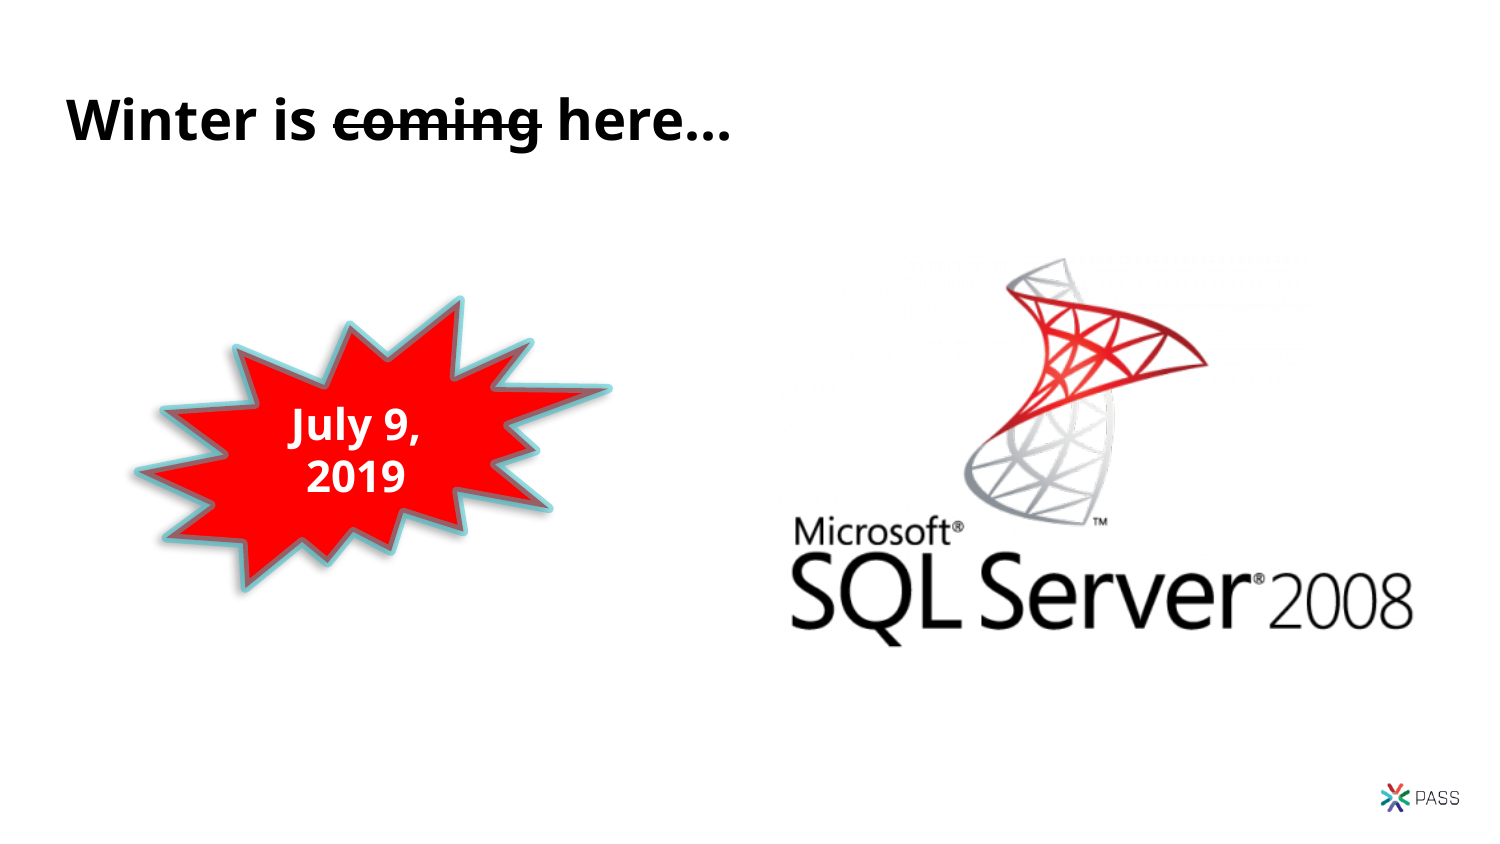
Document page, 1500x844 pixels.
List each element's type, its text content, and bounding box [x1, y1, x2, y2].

picture [1379, 781, 1460, 814]
text_box July 9, 2019 [135, 297, 612, 591]
title Winter is coming here… [51, 71, 1435, 173]
picture [777, 249, 1429, 657]
